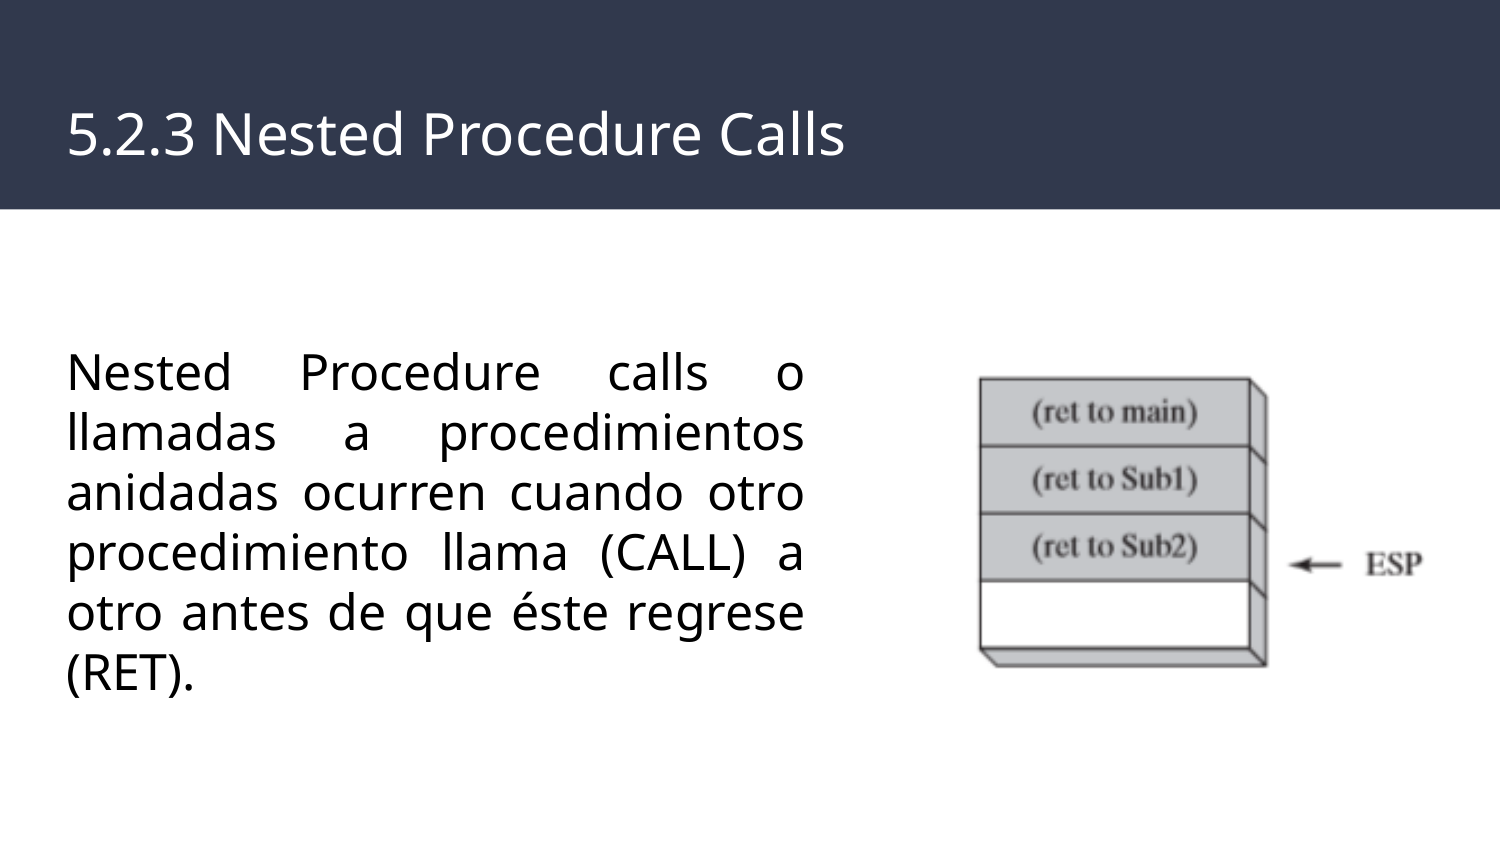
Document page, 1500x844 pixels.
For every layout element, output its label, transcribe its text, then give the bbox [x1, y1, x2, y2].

text_box Nested Procedure calls o llamadas a procedimientos anidadas ocurren cuando otro procedimiento llama (CALL) a otro antes de que éste regrese (RET). [51, 325, 822, 722]
title 5.2.3 Nested Procedure Calls [51, 82, 1449, 185]
picture [900, 359, 1450, 706]
